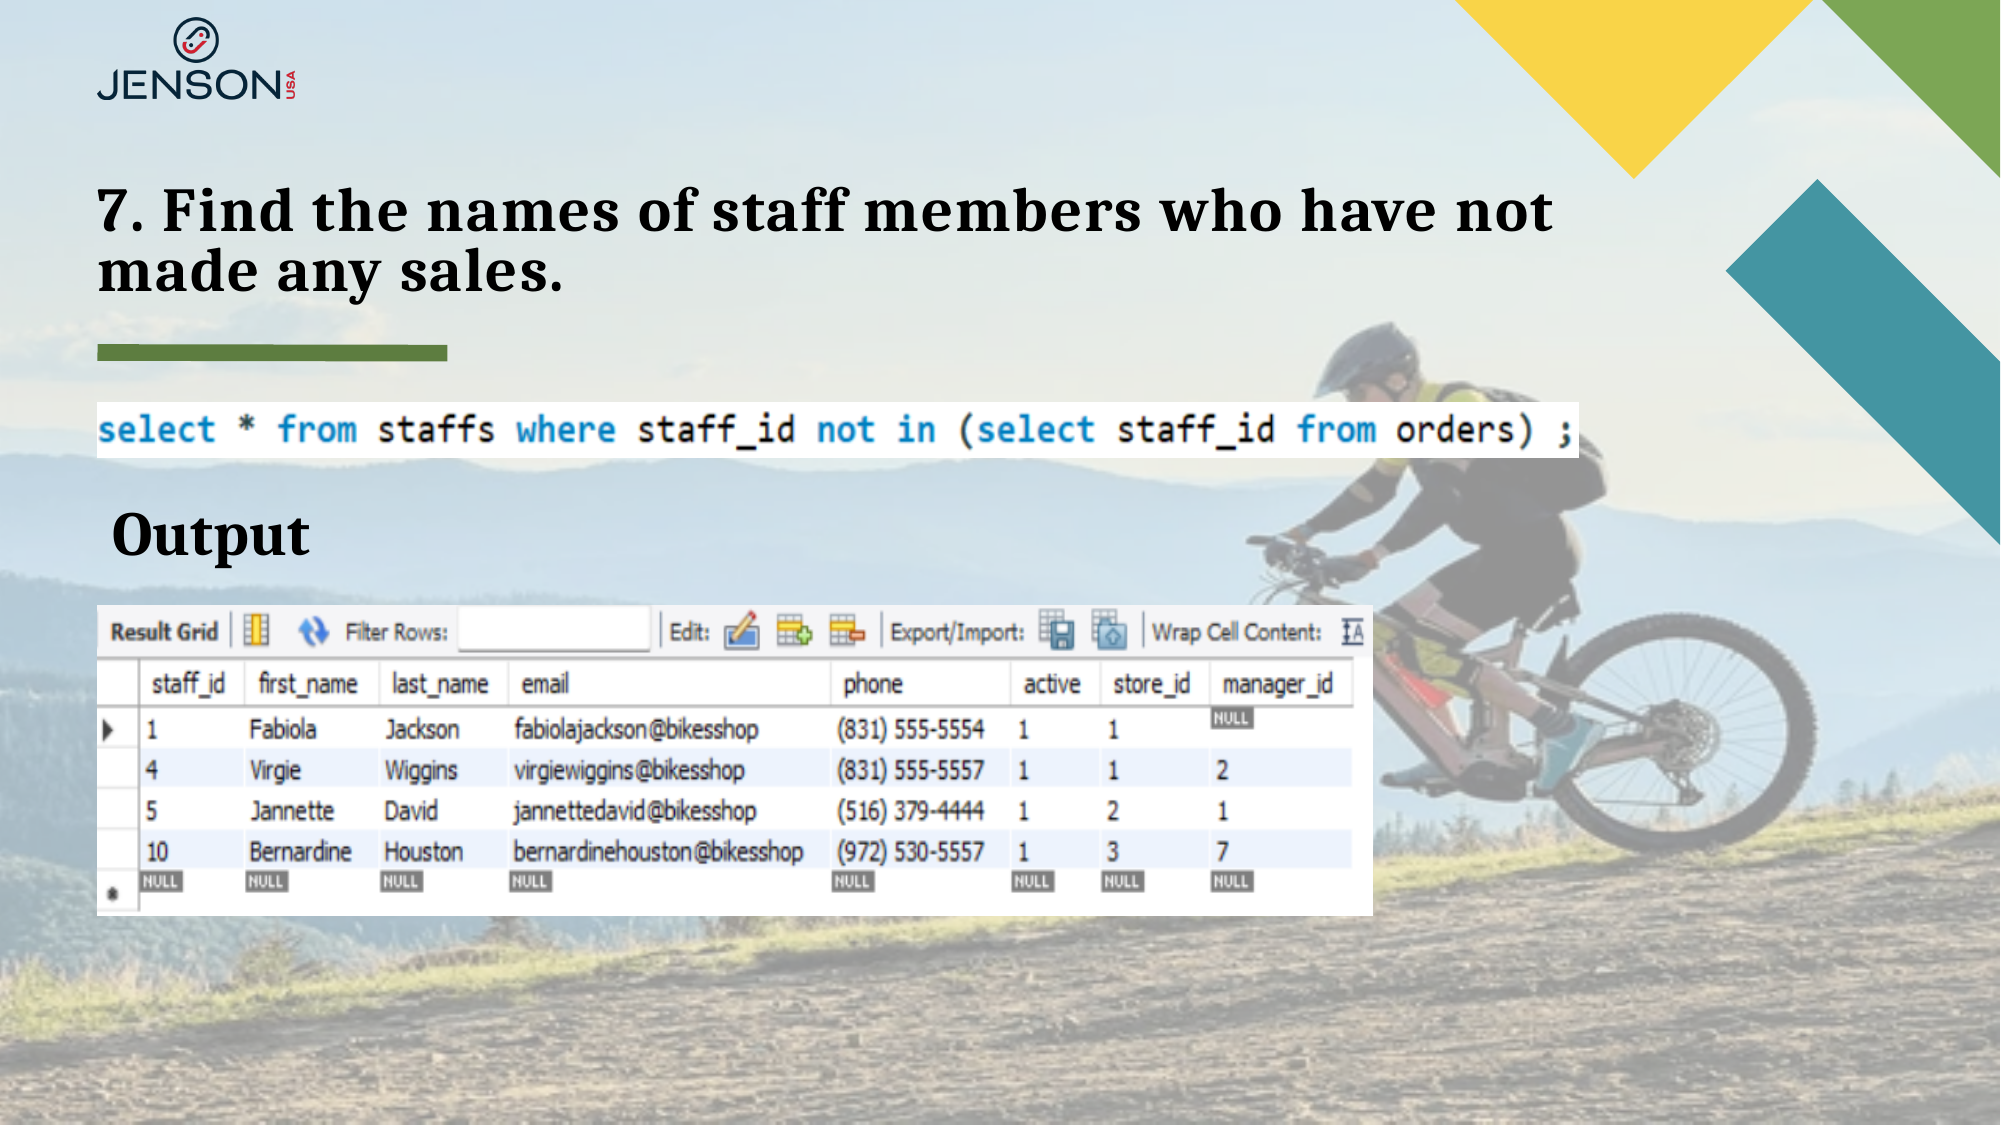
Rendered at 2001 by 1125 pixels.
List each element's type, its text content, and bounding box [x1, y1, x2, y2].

title 7. Find the names of staff members who have not made any sales. [97, 174, 1601, 304]
picture [97, 402, 1579, 458]
picture [97, 17, 295, 100]
text_box Output [97, 485, 350, 576]
picture [97, 605, 1373, 916]
